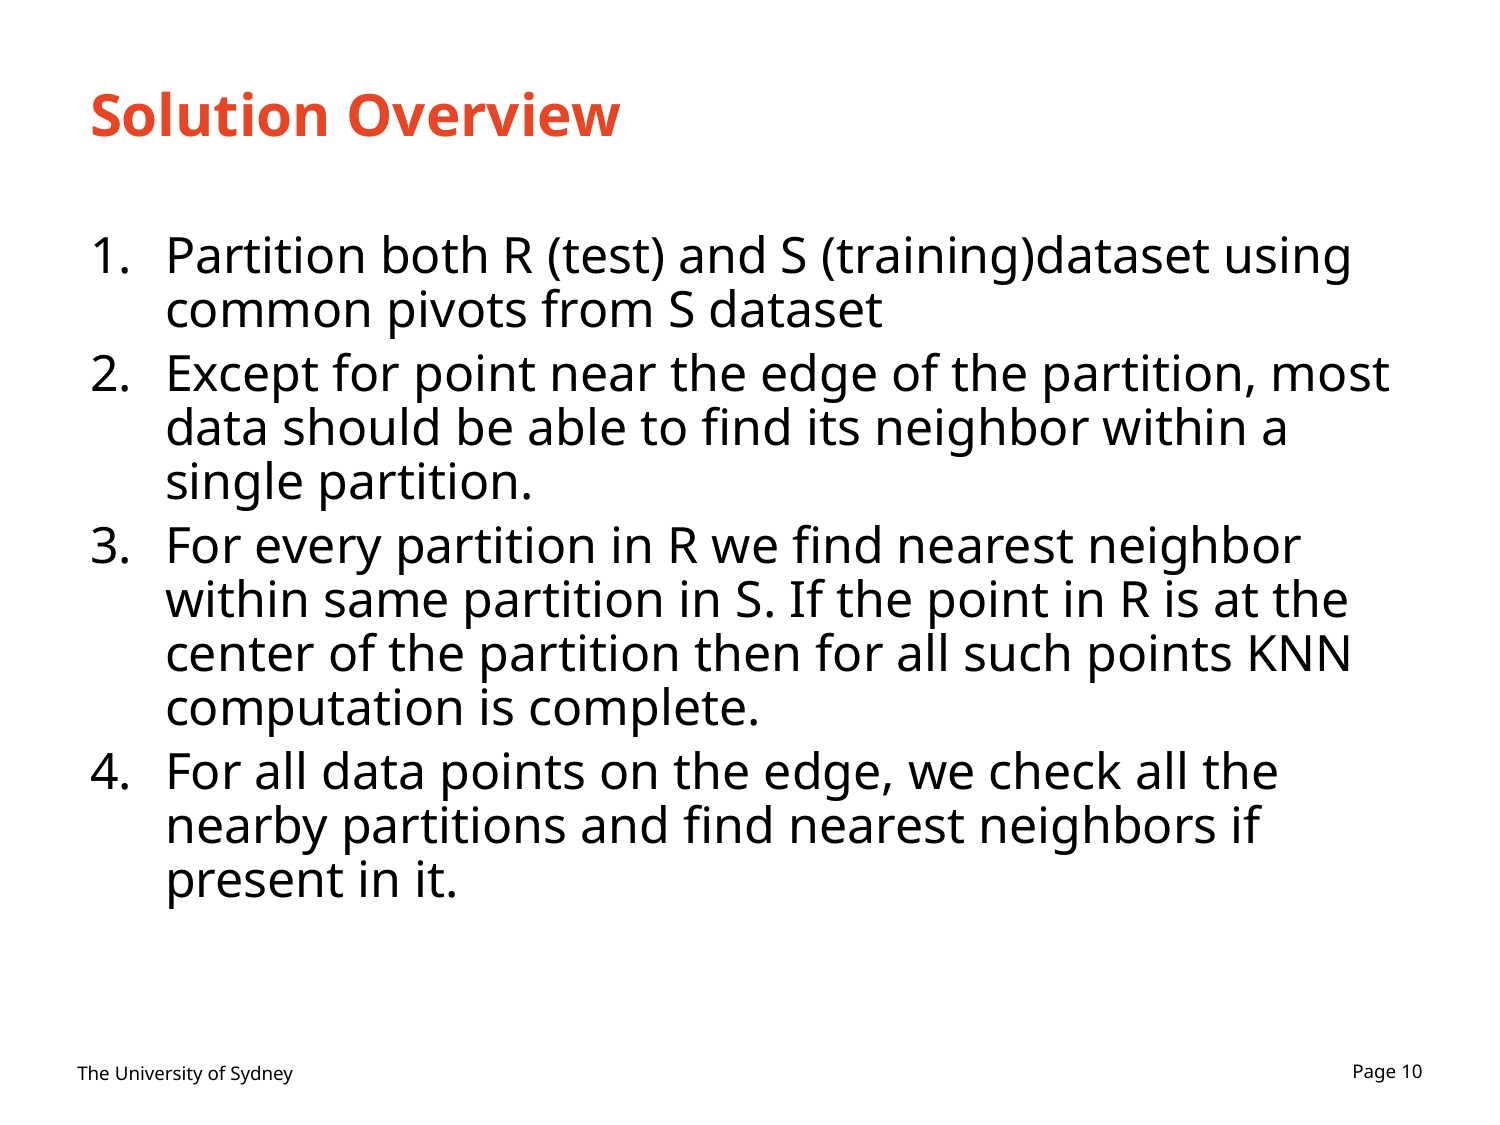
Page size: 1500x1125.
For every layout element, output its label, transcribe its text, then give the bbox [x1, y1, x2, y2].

list Partition both R (test) and S (training)dataset using common pivots from S dataset Except for point near the edge of the partition, most data should be able to find its neighbor within a single partition. For every partition in R we find nearest neighbor within same partition in S. If the point in R is at the center of the partition then for all such points KNN computation is complete. For all data points on the edge, we check all the nearby partitions and find nearest neighbors if present in it. [75, 222, 1425, 1005]
title Solution Overview [75, 19, 1425, 207]
